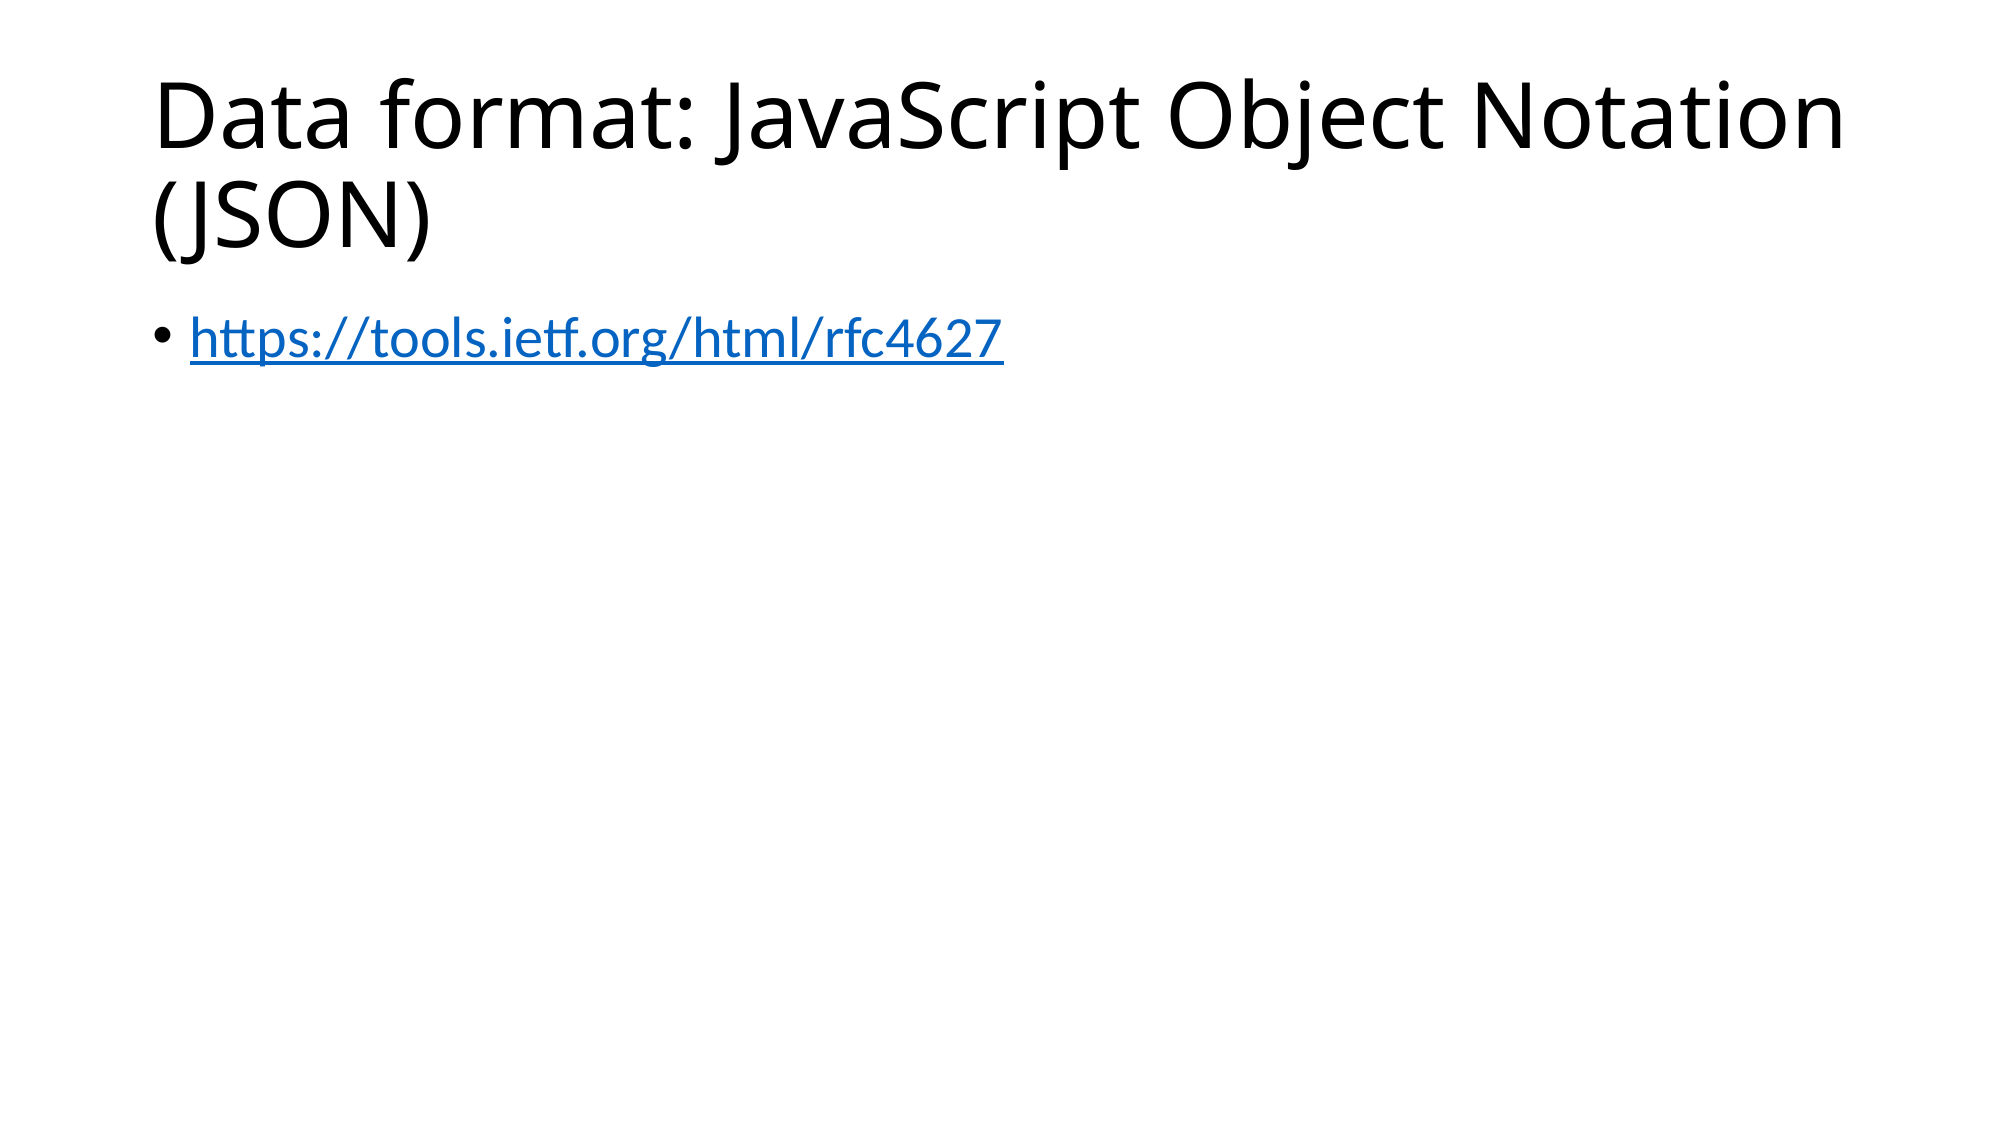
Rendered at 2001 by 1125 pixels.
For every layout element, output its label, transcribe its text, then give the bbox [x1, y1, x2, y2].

title Data format: JavaScript Object Notation (JSON) [137, 59, 1969, 278]
list https://tools.ietf.org/html/rfc4627 [137, 299, 1863, 1014]
